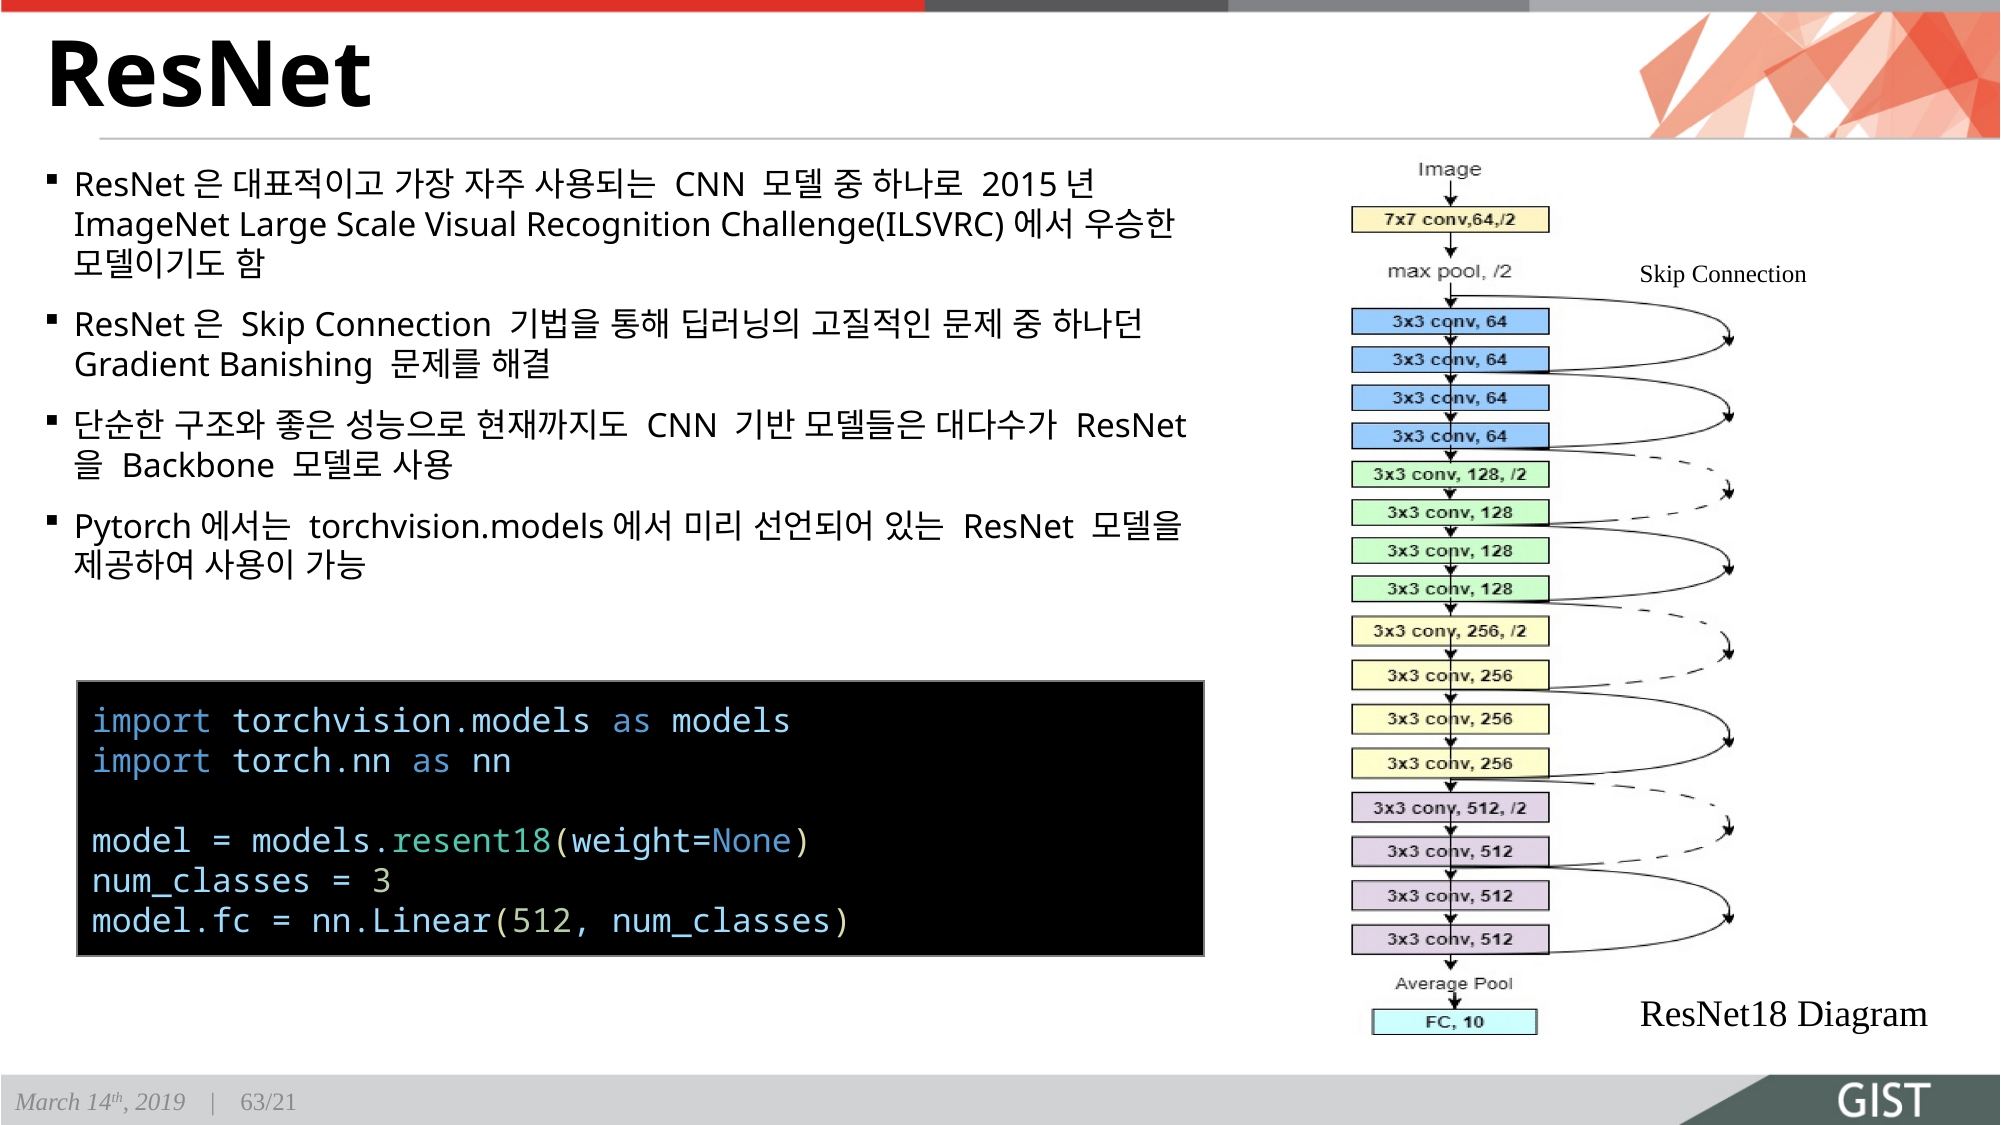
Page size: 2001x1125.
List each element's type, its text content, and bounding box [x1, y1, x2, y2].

text_box ResNet18 Diagram [1624, 982, 1971, 1042]
picture [0, 0, 2000, 1125]
list ResNet은 대표적이고 가장 자주 사용되는 CNN 모델 중 하나로 2015년 ImageNet Large Scale Visual Recognition Challenge(ILSVRC)에서 우승한 모델이기도 함 ResNet은 Skip Connection 기법을 통해 딥러닝의 고질적인 문제 중 하나던 Gradient Banishing 문제를 해결 단순한 구조와 좋은 성능으로 현재까지도 CNN 기반 모델들은 대다수가 ResNet을 Backbone 모델로 사용 Pytorch에서는 torchvision.models에서 미리 선언되어 있는 ResNet 모델을 제공하여 사용이 가능 [29, 155, 1205, 1043]
title ResNet [29, 17, 1971, 136]
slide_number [0, 1075, 450, 1125]
text_box import torchvision.models as models import torch.nn as nn model = models.resent18(weight=None) num_classes = 3 model.fc = nn.Linear(512, num_classes) [76, 680, 1205, 957]
text_box Skip Connection [1734, 249, 1879, 295]
